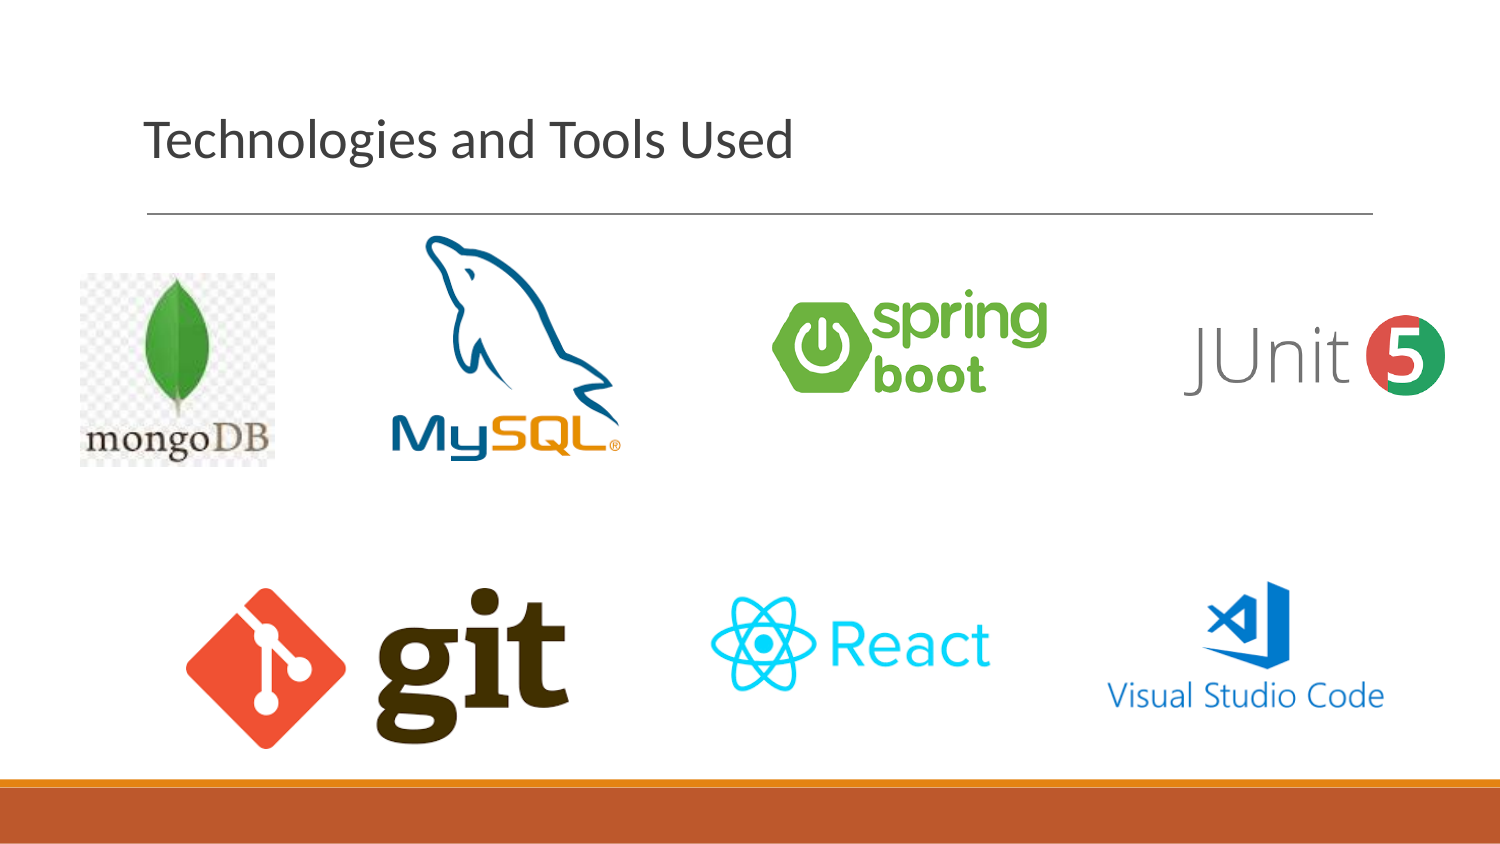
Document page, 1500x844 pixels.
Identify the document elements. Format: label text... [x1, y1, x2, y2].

picture [769, 272, 1052, 422]
picture [80, 272, 275, 468]
picture [1084, 563, 1406, 725]
title Technologies and Tools Used [128, 98, 1390, 186]
picture [391, 232, 621, 462]
picture [1184, 315, 1446, 396]
picture [186, 587, 569, 749]
picture [697, 557, 1009, 731]
